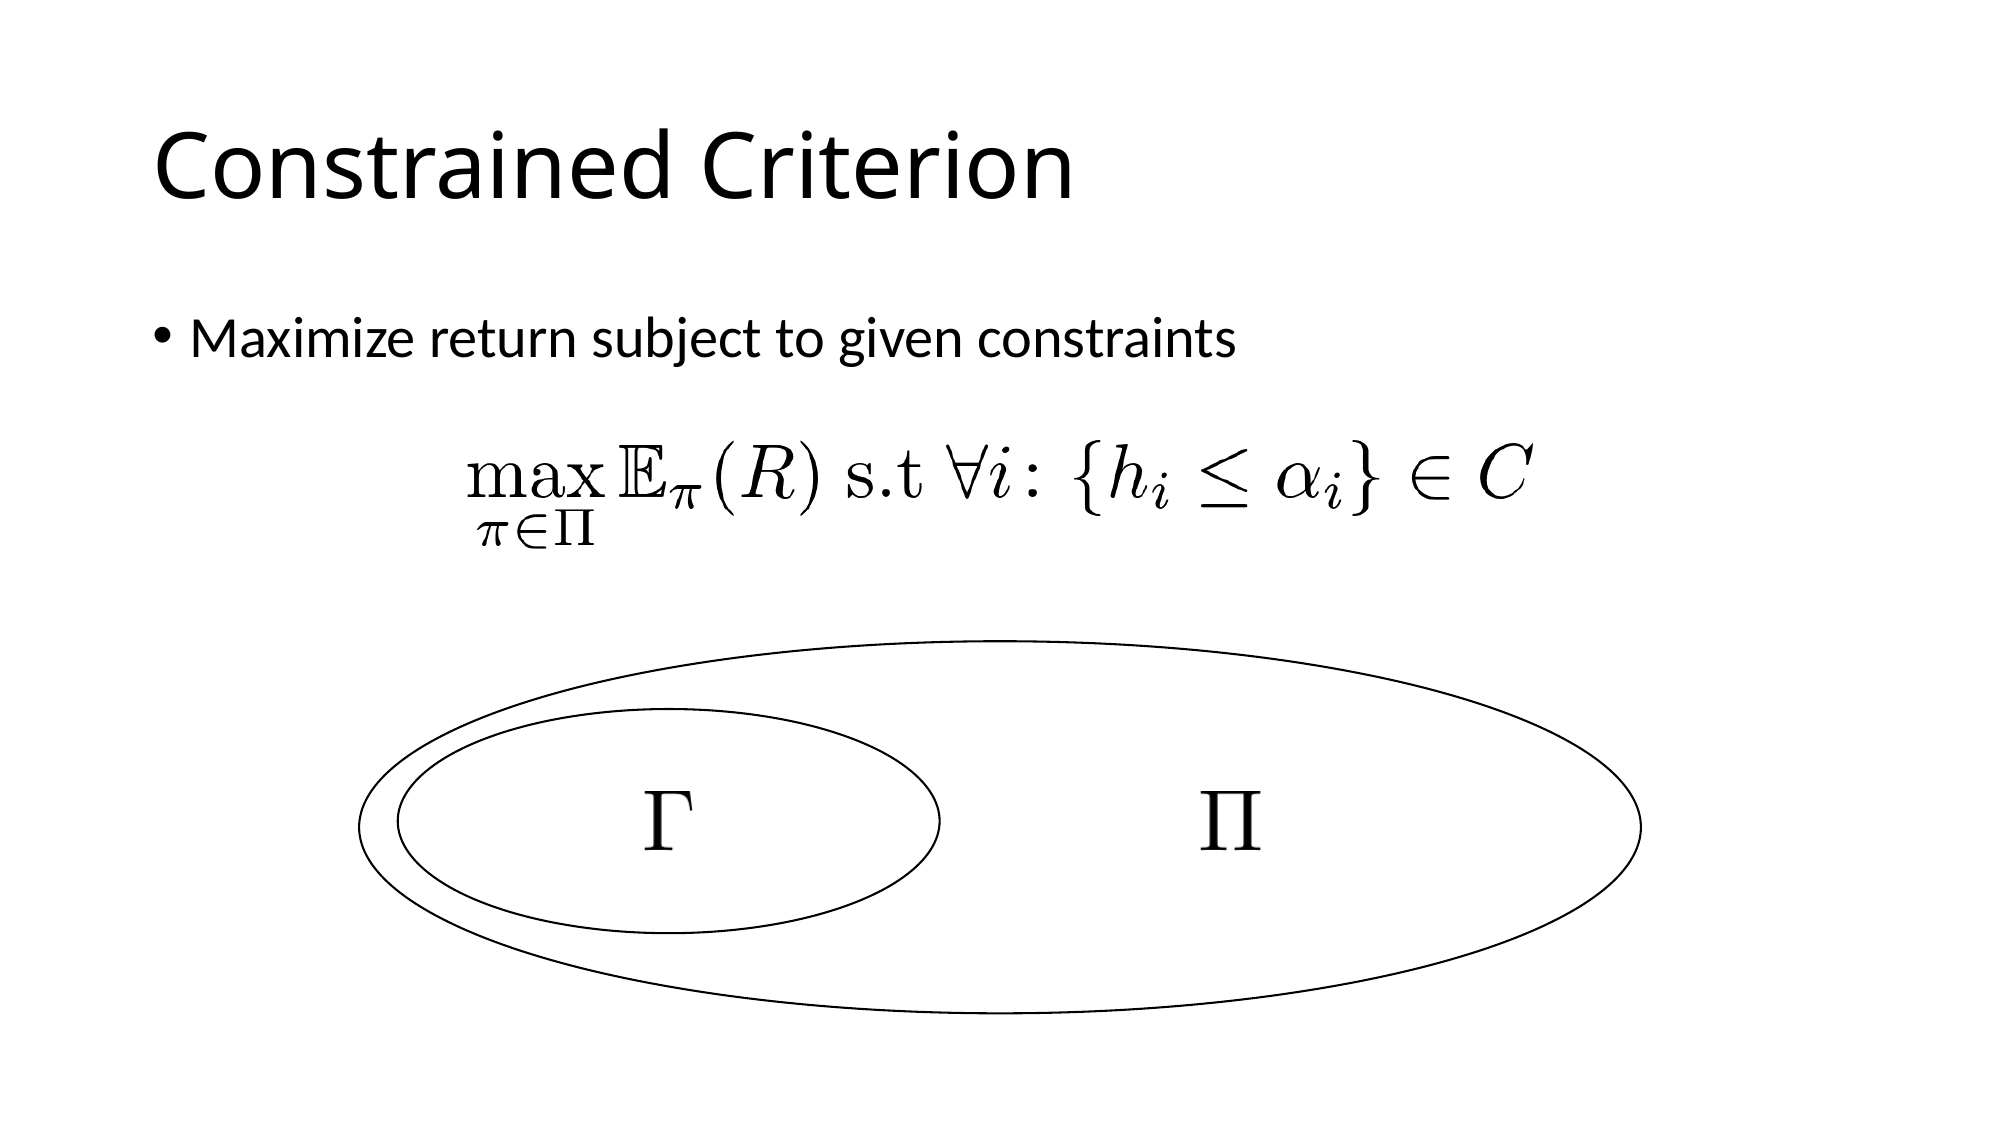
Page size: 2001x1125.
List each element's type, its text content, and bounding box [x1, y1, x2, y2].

title Constrained Criterion [137, 59, 1863, 278]
list Maximize return subject to given constraints [137, 299, 1863, 1014]
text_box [359, 641, 1641, 1014]
picture [467, 440, 1533, 549]
